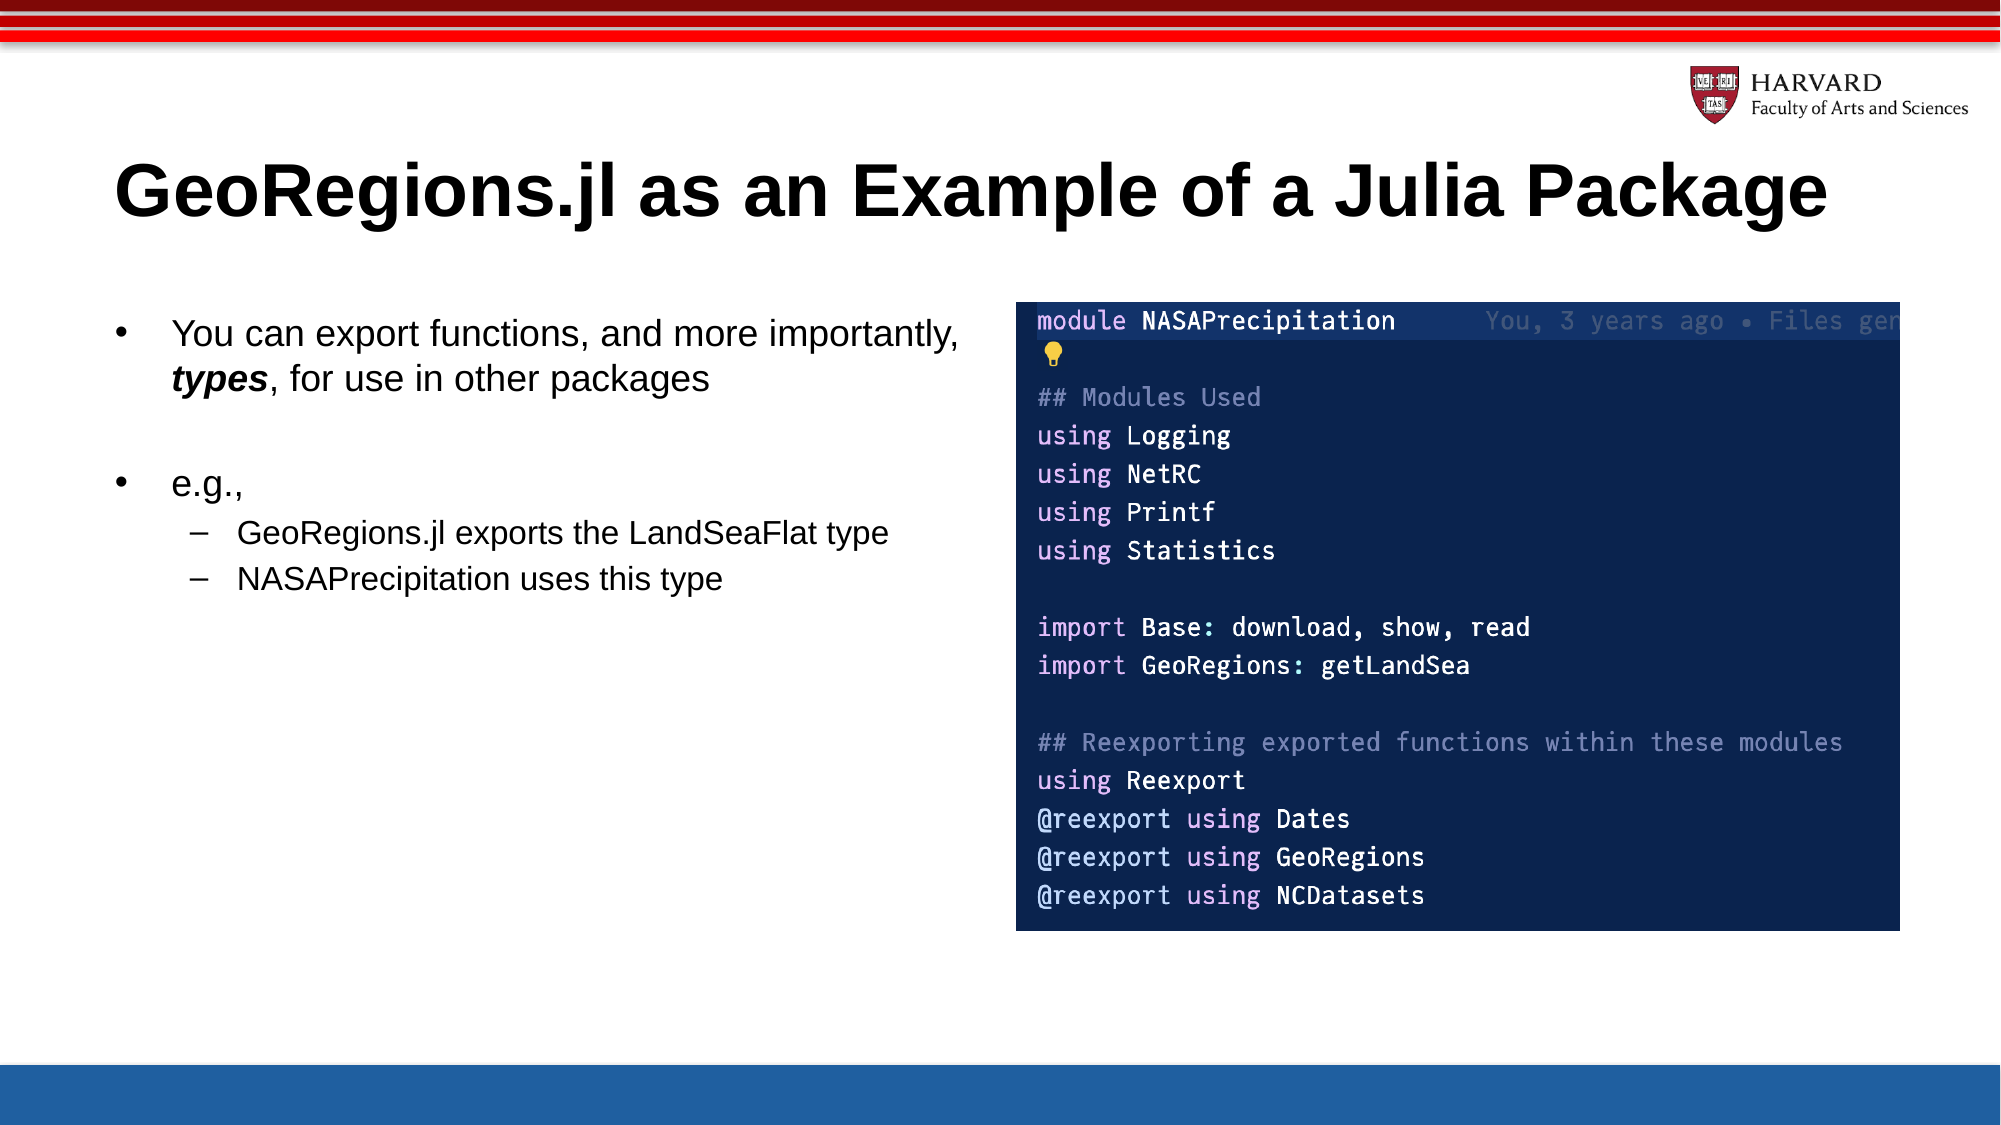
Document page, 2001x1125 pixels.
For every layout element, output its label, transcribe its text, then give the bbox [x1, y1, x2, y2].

list You can export functions, and more importantly, types, for use in other packages e.g., GeoRegions.jl exports the LandSeaFlat type NASAPrecipitation uses this type [99, 301, 984, 933]
title GeoRegions.jl as an Example of a Julia Package [99, 92, 1900, 280]
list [1016, 302, 1901, 932]
picture [1680, 57, 1979, 131]
